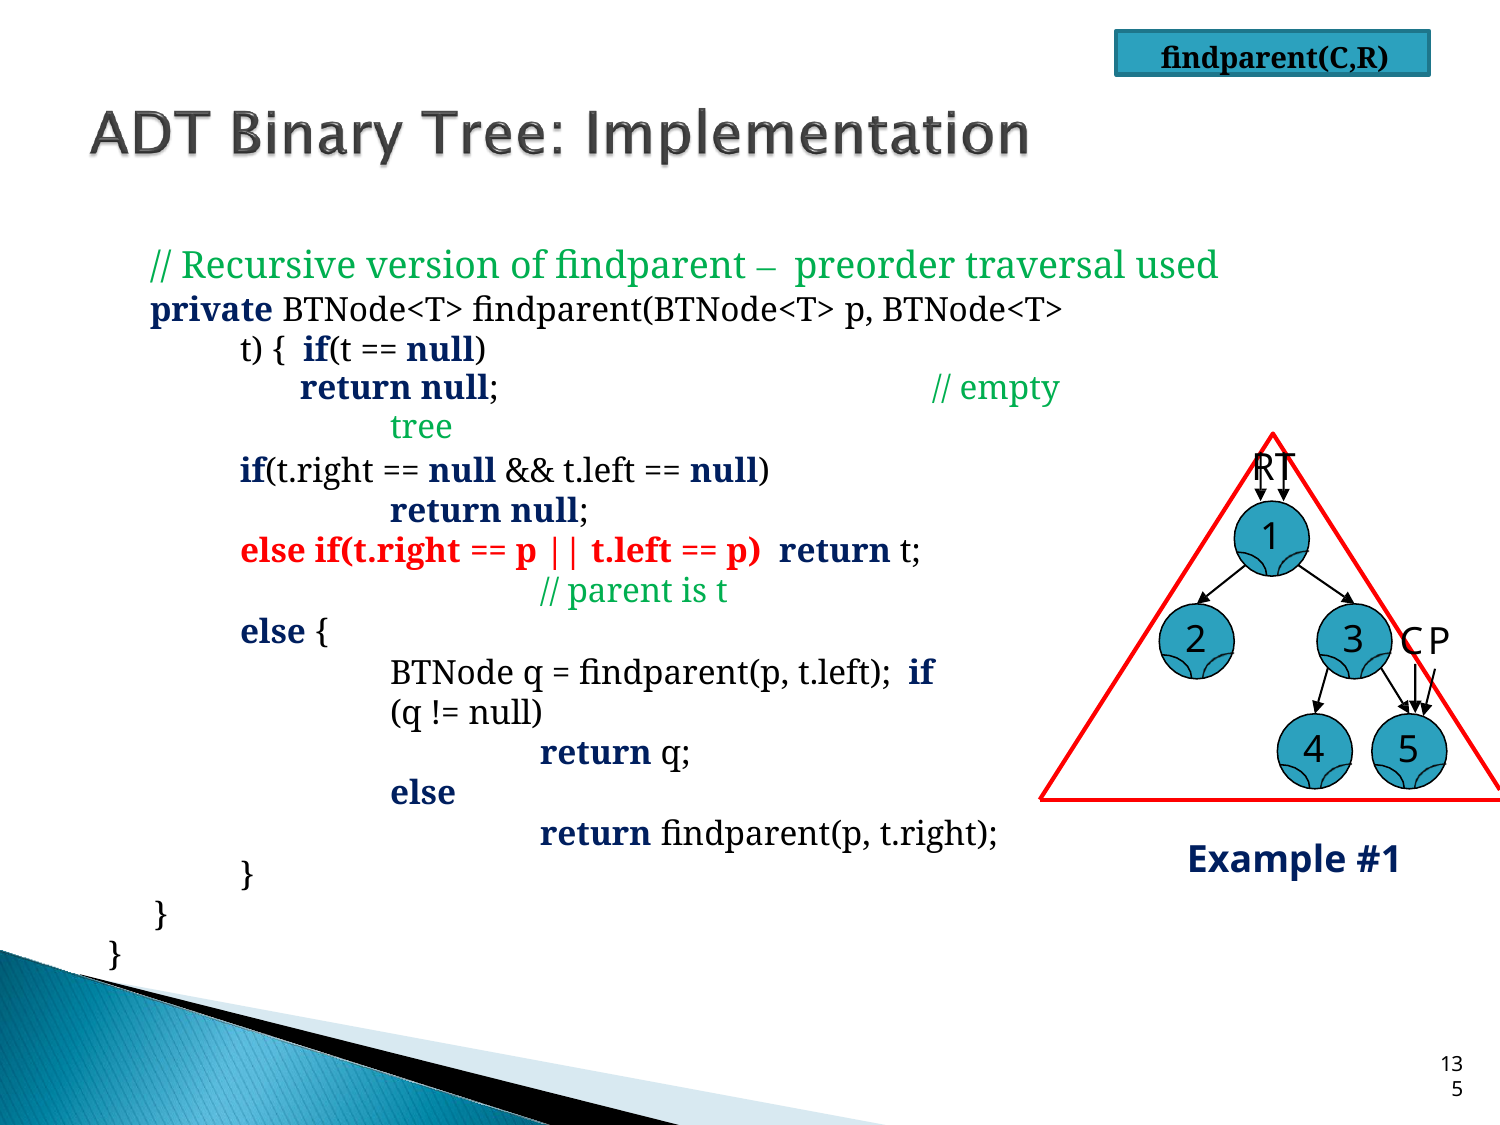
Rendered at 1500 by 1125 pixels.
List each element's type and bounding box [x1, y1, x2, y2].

text_box [49, 83, 1089, 180]
picture [0, 948, 558, 1125]
text_box [237, 852, 259, 893]
title [147, 240, 1278, 287]
text_box [387, 650, 1045, 853]
text_box [1184, 834, 1404, 880]
text_box [1116, 30, 1430, 75]
slide_number [1435, 1054, 1469, 1125]
text_box [147, 287, 1500, 800]
text_box [105, 893, 169, 974]
